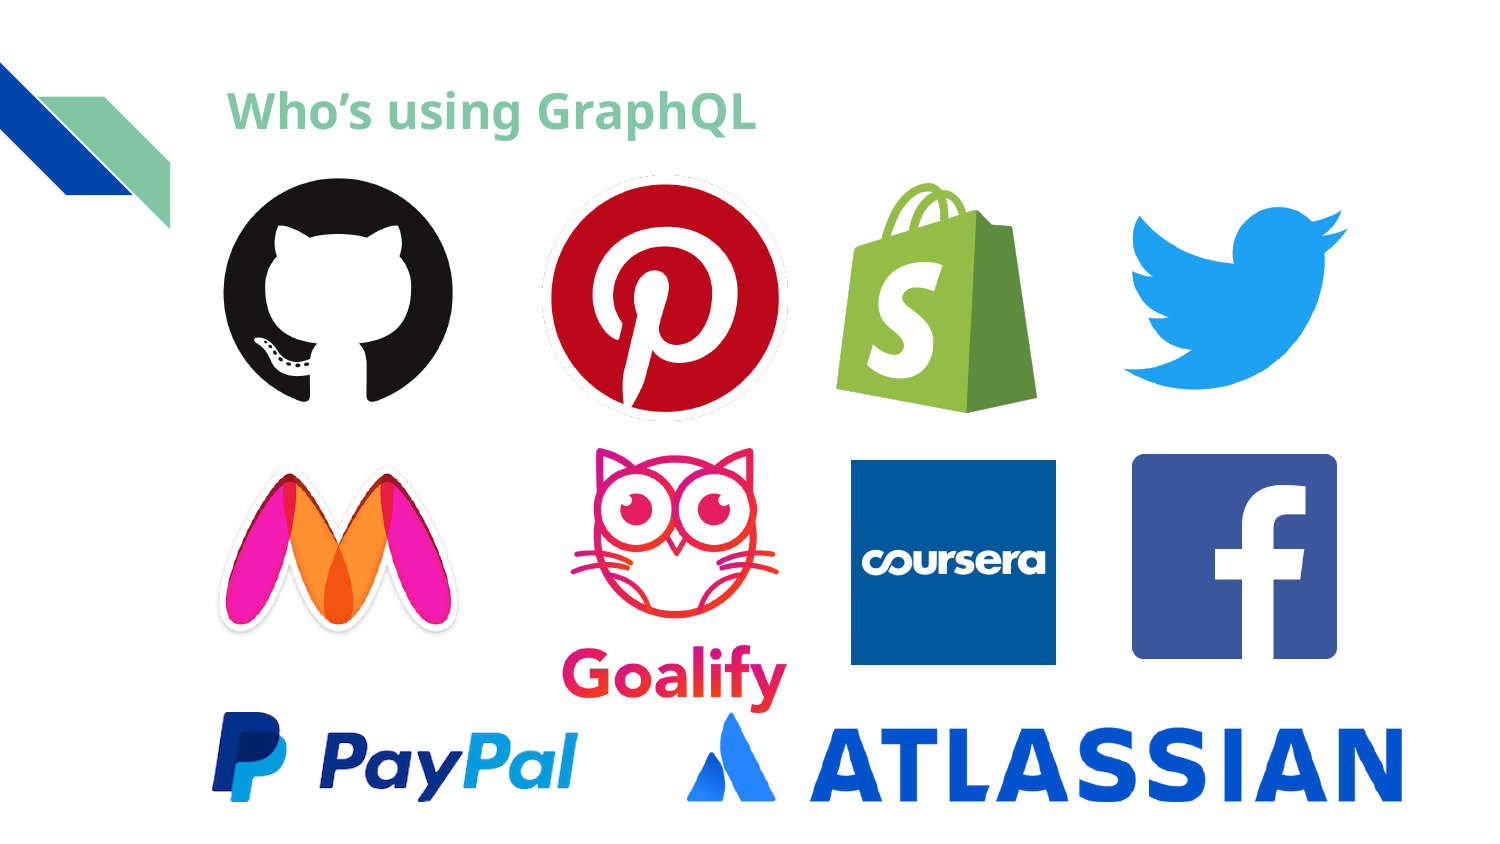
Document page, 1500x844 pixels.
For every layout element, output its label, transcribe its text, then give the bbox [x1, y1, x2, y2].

picture [1119, 195, 1349, 401]
picture [541, 175, 788, 421]
picture [851, 459, 1057, 666]
picture [835, 183, 1038, 413]
picture [1131, 453, 1337, 660]
picture [223, 175, 453, 405]
picture [215, 428, 462, 675]
title Who’s using GraphQL [212, 64, 836, 310]
picture [212, 448, 1402, 802]
